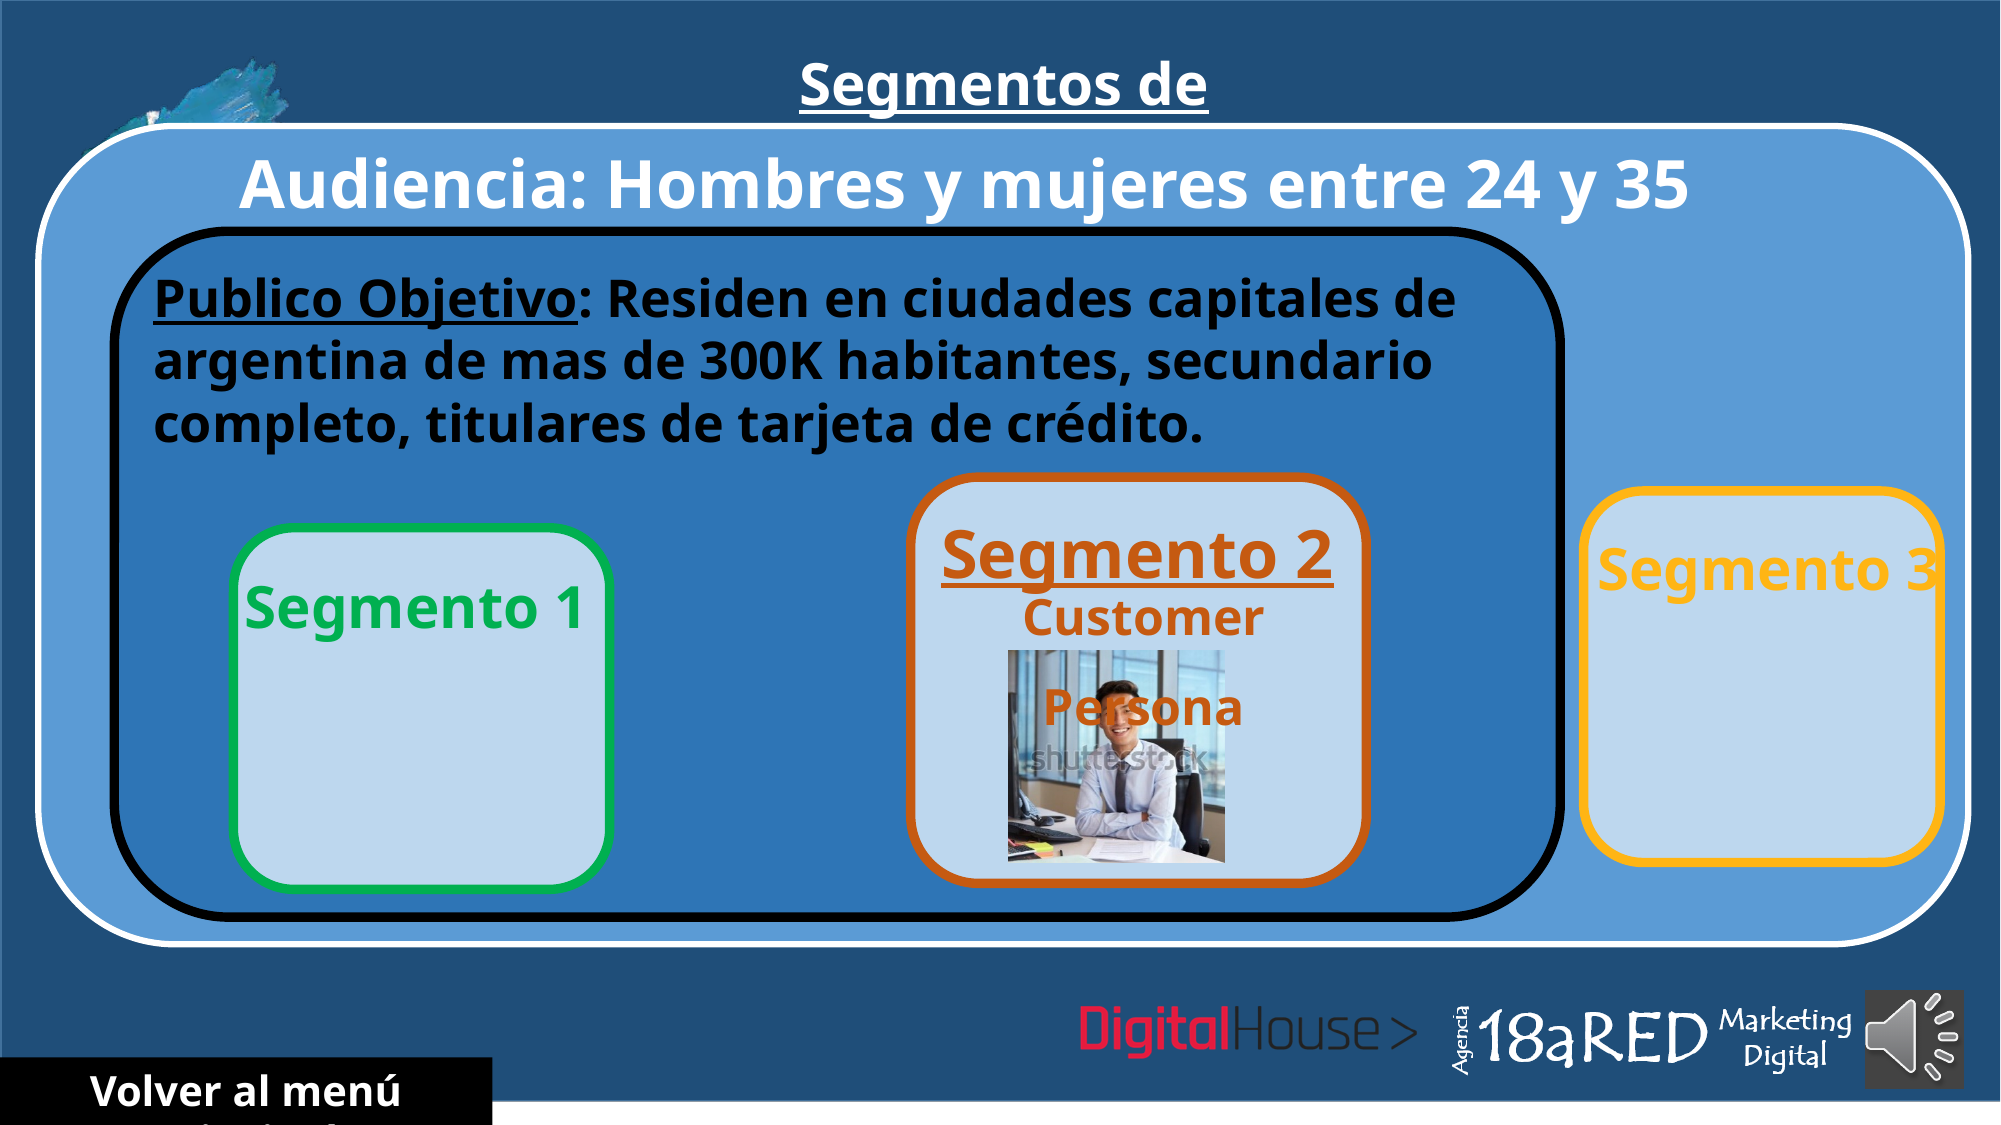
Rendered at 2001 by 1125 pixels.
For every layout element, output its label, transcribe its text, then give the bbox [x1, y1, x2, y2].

text_box [325, 230, 1520, 257]
text_box Segmentos de Audiencia [660, 4, 1349, 94]
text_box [155, 527, 678, 890]
text_box [1562, 124, 1970, 489]
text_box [876, 464, 1399, 884]
text_box [113, 307, 1562, 919]
picture [0, 0, 2001, 1125]
text_box Volver al menú principal [0, 1057, 493, 1125]
text_box Audiencia: Hombres y mujeres entre 24 y 35 años [325, 94, 1748, 350]
text_box [37, 166, 1958, 946]
text_box Publico Objetivo: Residen en ciudades capitales de argentina de mas de 300K habitantes, secundario completo, titulares de tarjeta de crédito. [138, 257, 1584, 460]
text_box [1524, 489, 2000, 863]
